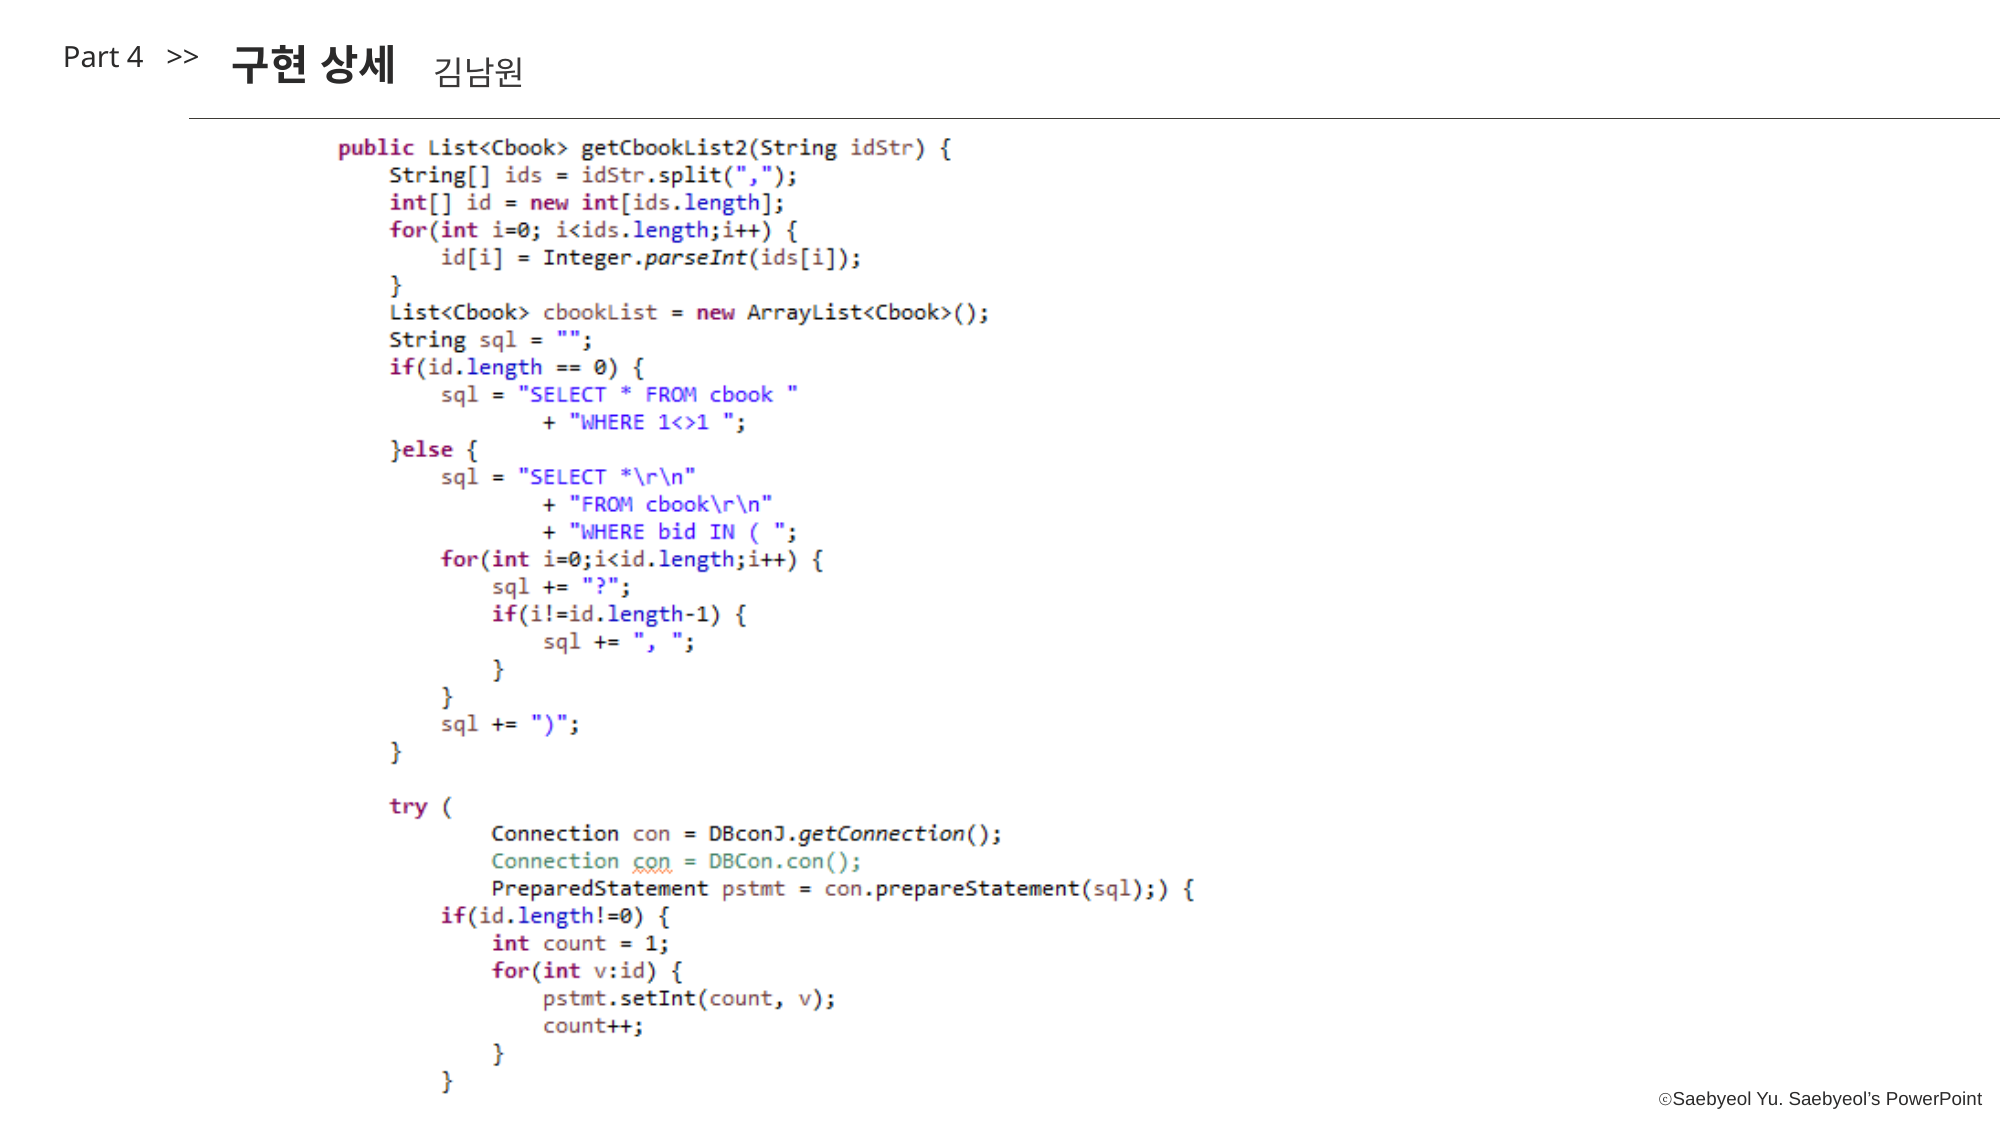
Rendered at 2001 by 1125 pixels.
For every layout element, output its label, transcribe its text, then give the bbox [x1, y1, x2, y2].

picture [332, 137, 1203, 1099]
text_box 구현 상세 [216, 31, 413, 97]
text_box 김남원 [419, 44, 1012, 100]
text_box Part 4 >> [48, 30, 215, 81]
